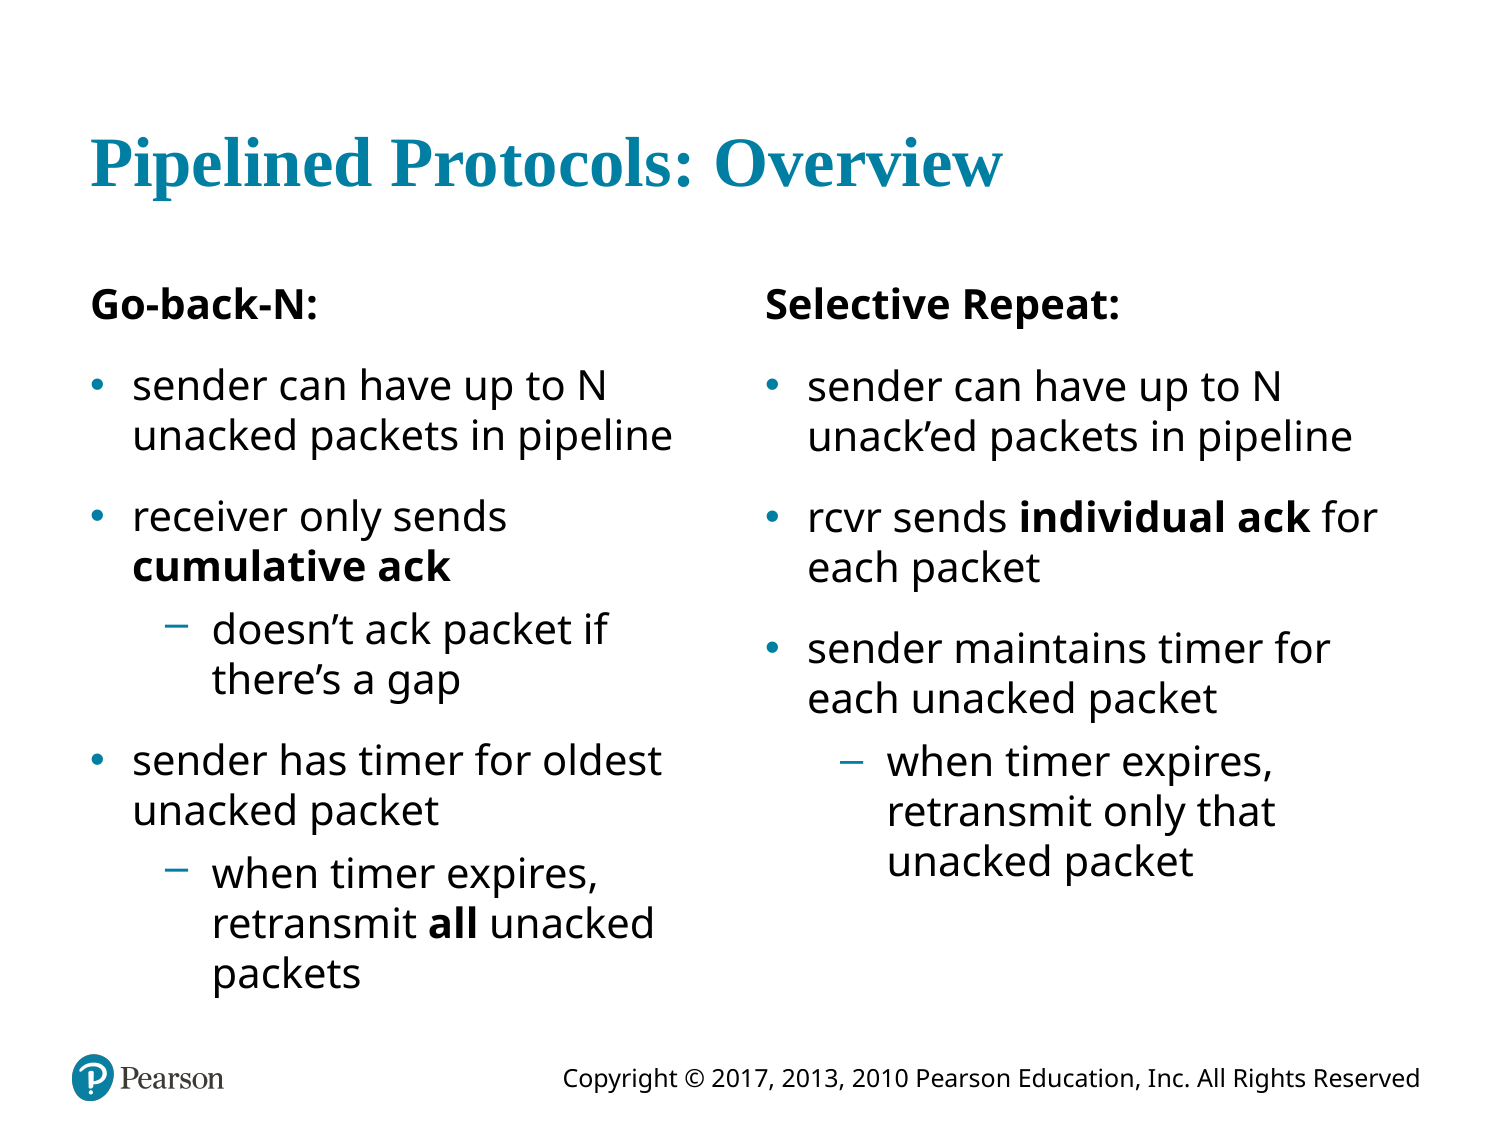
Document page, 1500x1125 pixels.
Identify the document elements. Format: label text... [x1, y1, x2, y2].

picture [72, 1054, 88, 1070]
list Go-back-N: sender can have up to N unacked packets in pipeline receiver only sends cumulative a c k doesn’t a c k packet if there’s a gap sender has timer for oldest unacked packet when timer expires, retransmit all unacked packets [75, 262, 726, 1012]
list Selective Repeat: sender can have up to N unack’ed packets in pipeline rcvr sends individual a c k for each packet sender maintains timer for each unacked packet when timer expires, retransmit only that unacked packet [750, 263, 1425, 931]
picture [80, 1063, 106, 1088]
picture [72, 1087, 83, 1101]
title Pipelined Protocols: Overview [75, 0, 1425, 216]
picture [98, 1054, 224, 1101]
